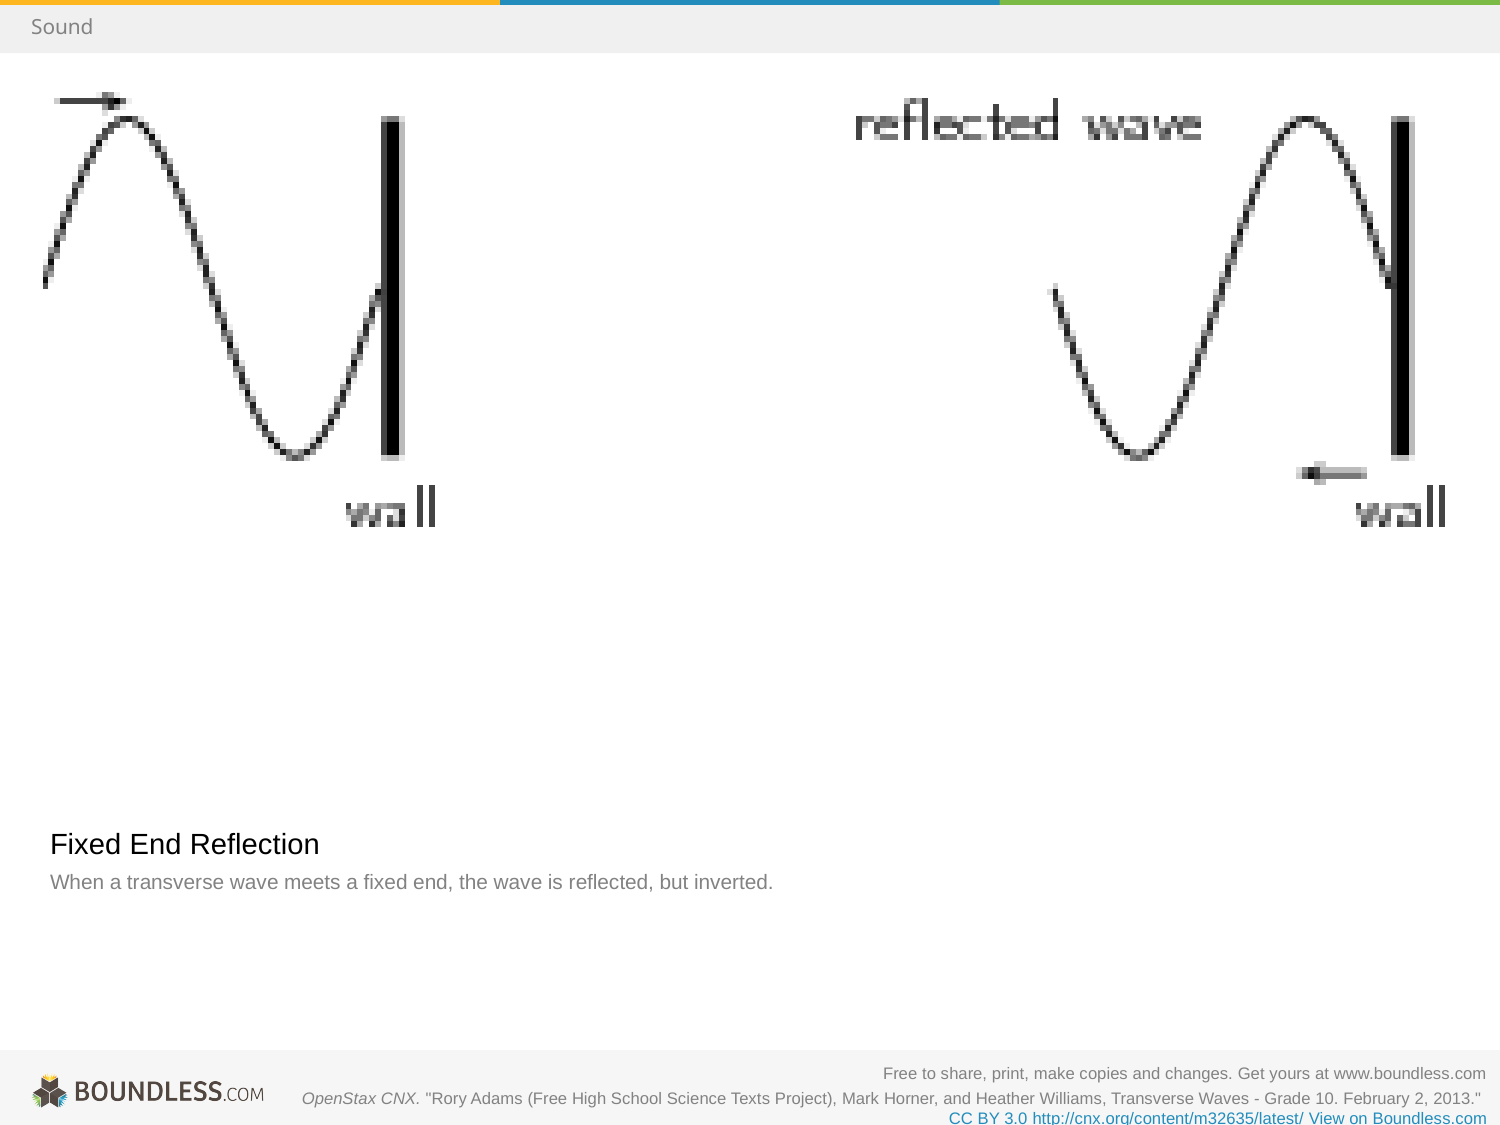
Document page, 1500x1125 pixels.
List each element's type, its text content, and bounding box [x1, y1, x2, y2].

text_box Sound [31, 13, 1475, 38]
text_box Free to share, print, make copies and changes. Get yours at www.boundless.com [649, 1062, 1488, 1087]
picture [30, 1072, 265, 1109]
picture [43, 87, 1457, 527]
text_box OpenStax CNX. "Rory Adams (Free High School Science Texts Project), Mark Horner, and Heather Williams, Transverse Waves - Grade 10. February 2, 2013." CC BY 3.0 http://cnx.org/content/m32635/latest/ View on Boundless.com [274, 1087, 1488, 1125]
text_box [0, 2, 1500, 54]
text_box [0, 1050, 1500, 1125]
list Fixed End Reflection When a transverse wave meets a fixed end, the wave is reflected, but inverted. [50, 825, 1450, 1038]
